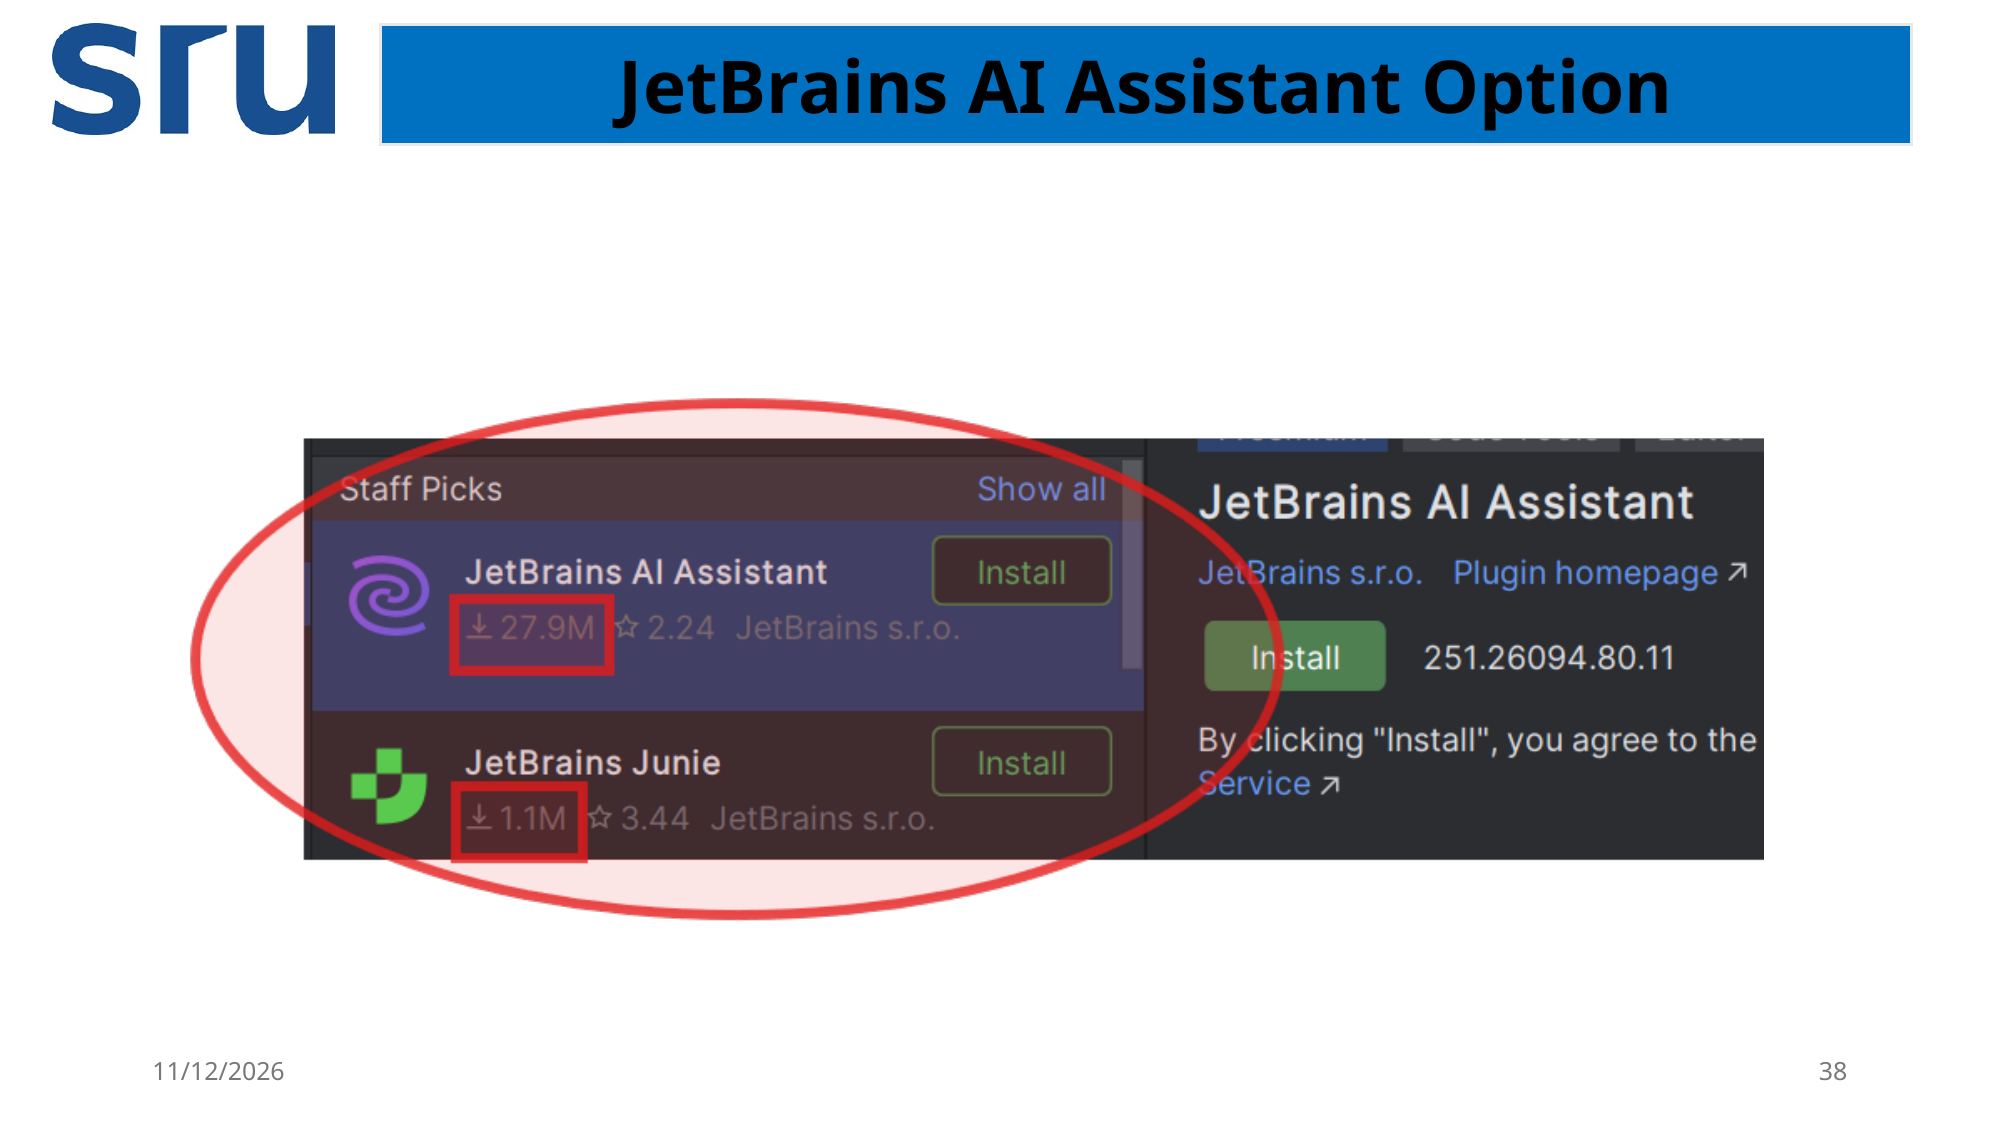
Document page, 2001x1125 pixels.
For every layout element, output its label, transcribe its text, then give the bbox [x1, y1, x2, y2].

picture [188, 396, 1765, 922]
slide_number 38 [1412, 1042, 1863, 1103]
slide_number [137, 1042, 588, 1103]
picture [51, 23, 335, 136]
text_box JetBrains AI Assistant Option [379, 23, 1913, 146]
